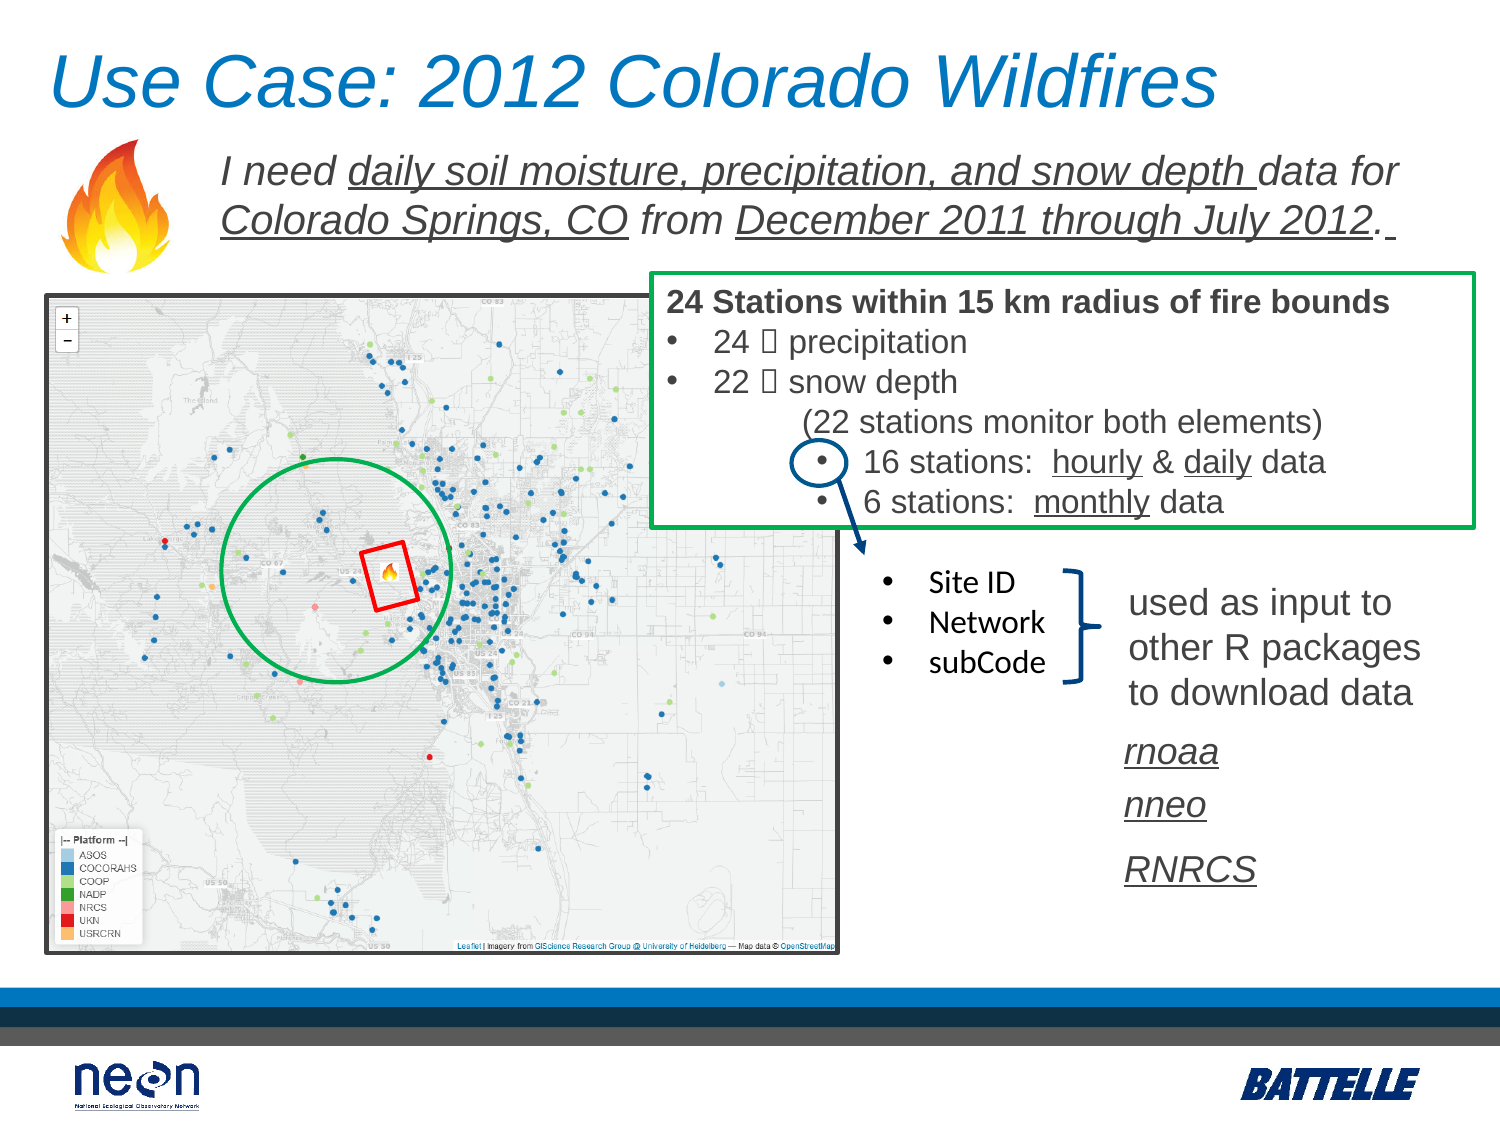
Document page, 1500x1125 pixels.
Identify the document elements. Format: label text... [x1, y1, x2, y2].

text_box [840, 448, 847, 476]
text_box I need daily soil moisture, precipitation, and snow depth data for Colorado Springs, CO from December 2011 through July 2012. [205, 135, 1500, 296]
picture [48, 139, 183, 274]
picture [1240, 1068, 1420, 1100]
text_box [1062, 569, 1101, 684]
text_box 24 Stations within 15 km radius of fire bounds 24  precipitation 22  snow depth (22 stations monitor both elements) 16 stations: hourly & daily data 6 stations: monthly data [836, 296, 1475, 528]
picture [48, 297, 836, 952]
text_box nneo [1108, 773, 1222, 833]
text_box used as input to other R packages to download data [1113, 570, 1475, 721]
text_box RNRCS [1109, 837, 1272, 898]
picture [75, 1061, 199, 1111]
text_box Site ID Network subCode [867, 553, 1484, 688]
text_box rnoaa [1108, 719, 1235, 780]
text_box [838, 478, 865, 556]
text_box Use Case: 2012 Colorado Wildfires [48, 40, 1392, 123]
